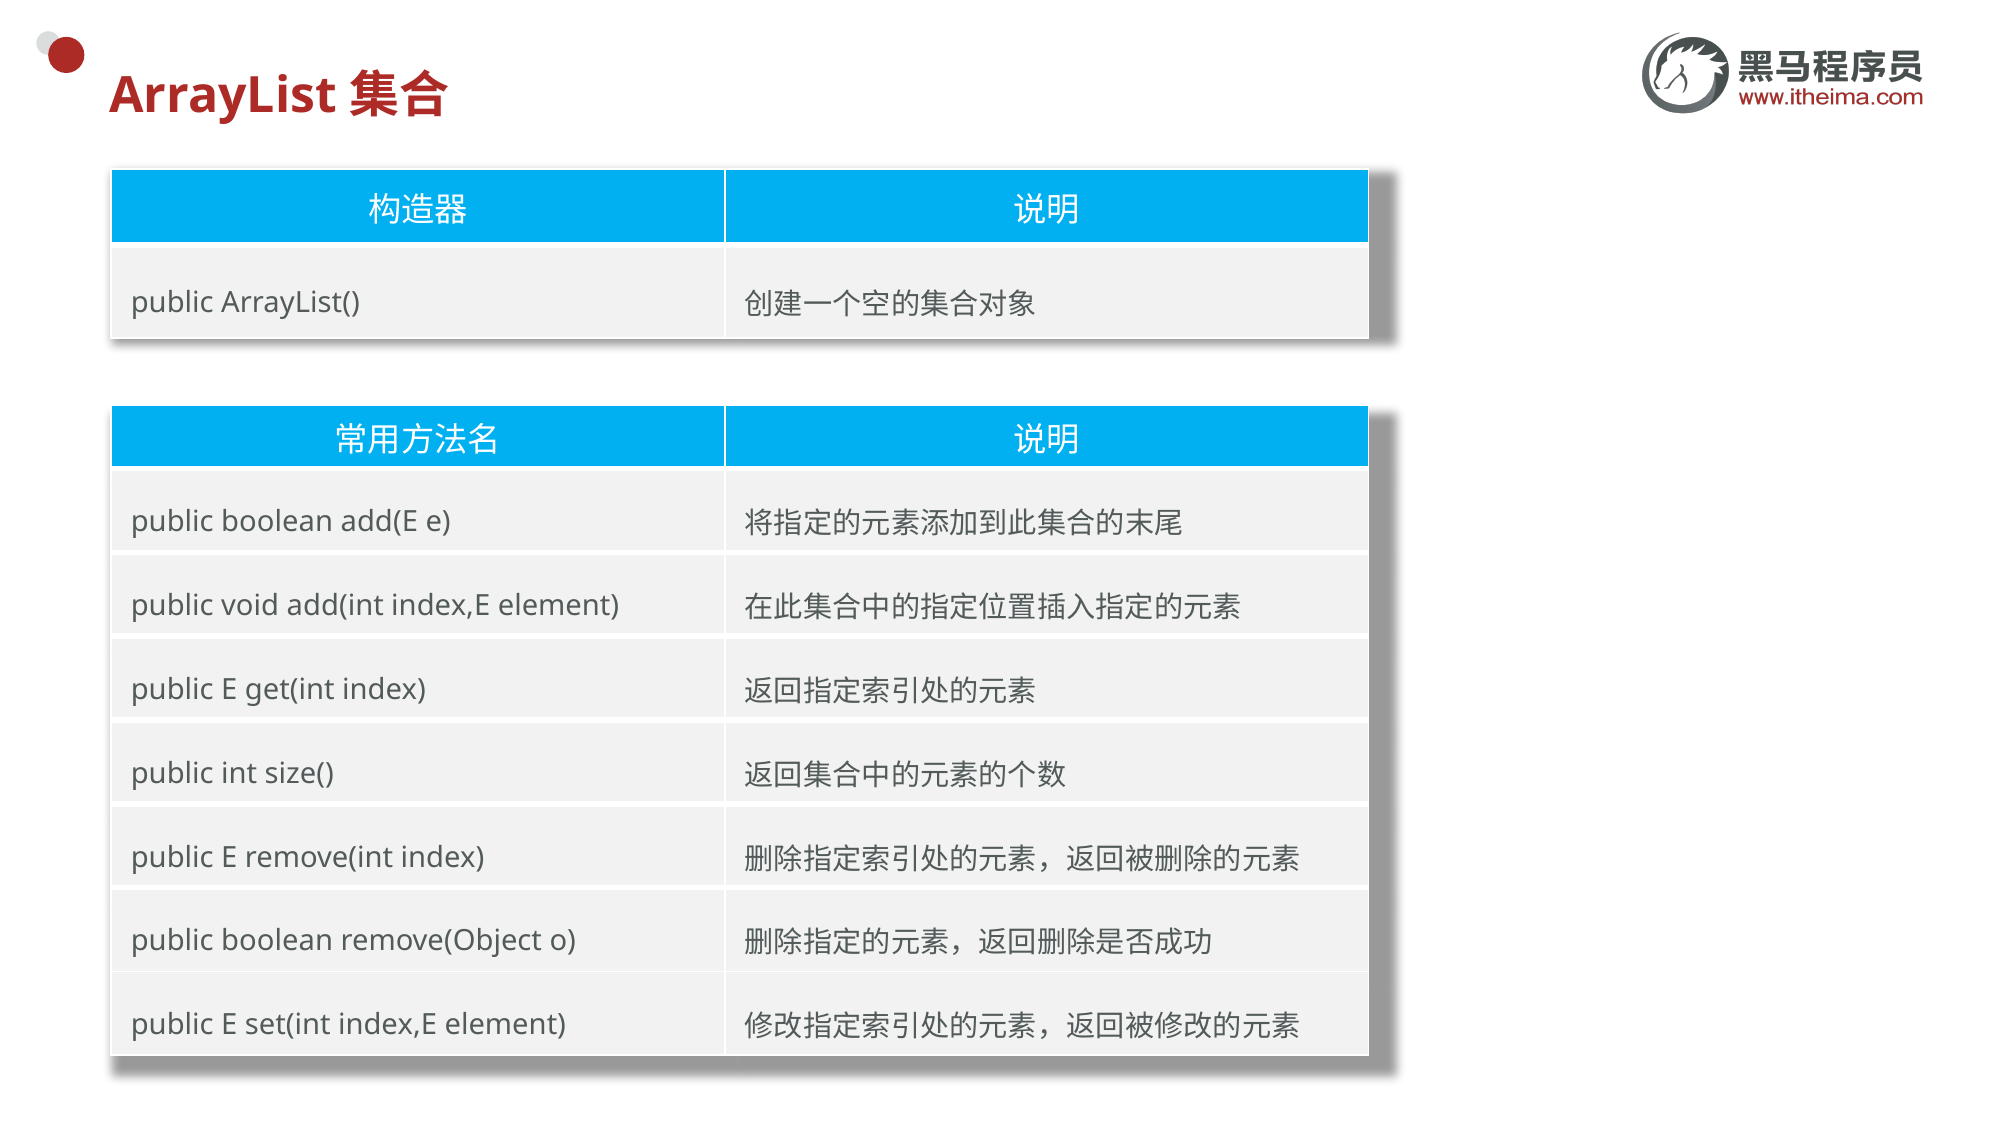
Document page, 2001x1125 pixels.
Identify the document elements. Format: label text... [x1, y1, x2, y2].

table_cell public E get(int index) [112, 639, 724, 717]
table_cell public E set(int index,E element) [112, 972, 724, 1054]
table_cell public void add(int index,E element) [112, 555, 724, 633]
table_header 常用方法名 [112, 406, 724, 466]
picture [1633, 24, 1937, 125]
table_cell 在此集合中的指定位置插入指定的元素 [726, 555, 1368, 633]
table_cell 将指定的元素添加到此集合的末尾 [726, 471, 1368, 550]
table_cell 创建一个空的集合对象 [726, 248, 1368, 337]
table_cell public ArrayList​() [112, 248, 724, 337]
table_cell 返回指定索引处的元素 [726, 639, 1368, 717]
title ArrayList集合 [94, 55, 1858, 133]
table_header 说明 [726, 170, 1368, 242]
table_cell public boolean remove(Object o) [112, 890, 724, 971]
table_cell 删除指定索引处的元素，返回被删除的元素 [726, 807, 1368, 885]
table_header 构造器 [112, 170, 724, 242]
table_header 说明 [726, 406, 1368, 466]
table_cell public boolean add(E e) [112, 471, 724, 550]
table_cell 修改指定索引处的元素，返回被修改的元素 [726, 972, 1368, 1054]
table_cell public E remove(int index) [112, 807, 724, 885]
table_cell 返回集合中的元素的个数 [726, 723, 1368, 801]
table_cell public int size() [112, 723, 724, 801]
table_cell 删除指定的元素，返回删除是否成功 [726, 890, 1368, 971]
